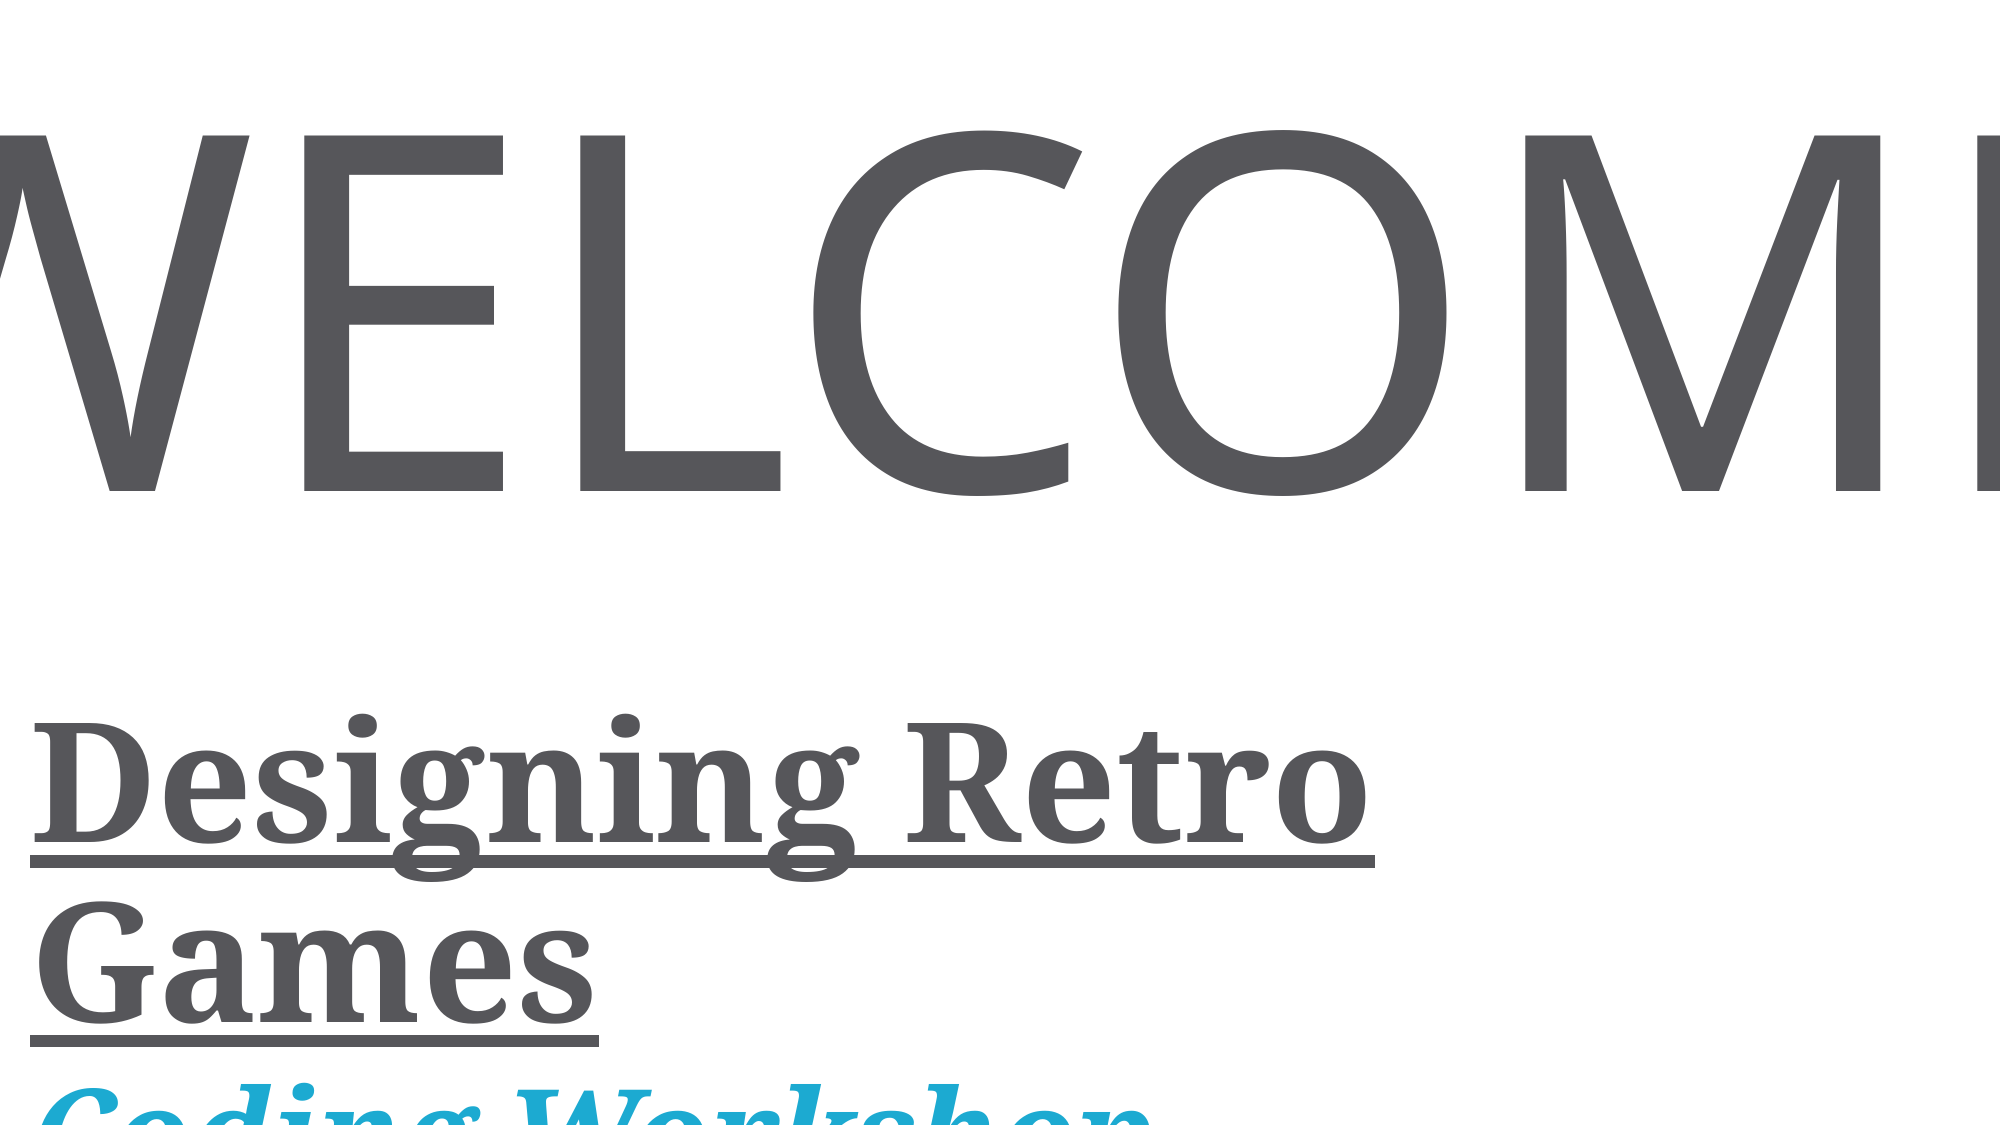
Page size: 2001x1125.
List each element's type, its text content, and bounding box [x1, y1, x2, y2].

text_box WELCOME [0, 37, 2000, 624]
text_box Designing Retro Games Coding Workshop [0, 674, 2000, 1125]
